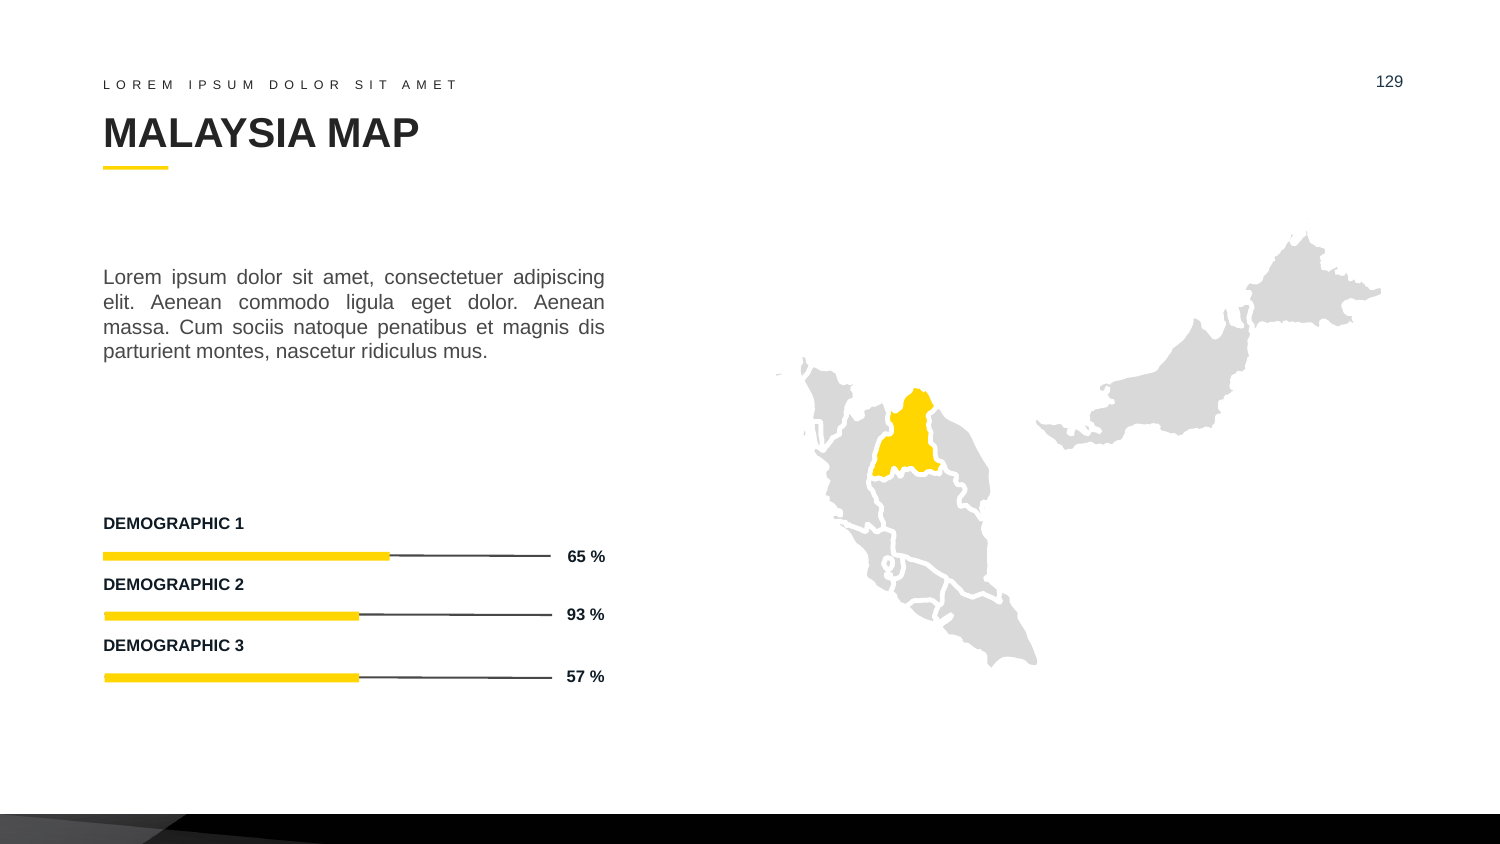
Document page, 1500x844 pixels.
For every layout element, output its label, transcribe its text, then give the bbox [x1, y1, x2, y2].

slide_number 129 [1375, 70, 1440, 96]
text_box DEMOGRAPHIC 1 [103, 512, 245, 533]
text_box [103, 611, 360, 622]
text_box [103, 672, 360, 683]
text_box 65 % [567, 545, 606, 566]
text_box 57 % [566, 666, 605, 687]
picture [0, 814, 1500, 844]
text_box Lorem ipsum dolor sit amet, consectetuer adipiscing elit. Aenean commodo ligula eget dolor. Aenean massa. Cum sociis natoque penatibus et magnis dis parturient montes, nascetur ridiculus mus. [103, 263, 605, 364]
text_box DEMOGRAPHIC 3 [103, 634, 245, 655]
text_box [769, 214, 1384, 672]
text_box LOREM IPSUM DOLOR SIT AMET [103, 77, 1179, 93]
text_box [102, 551, 391, 562]
title MALAYSIA MAP [103, 103, 1397, 158]
text_box DEMOGRAPHIC 2 [103, 573, 245, 594]
text_box 93 % [566, 603, 606, 624]
